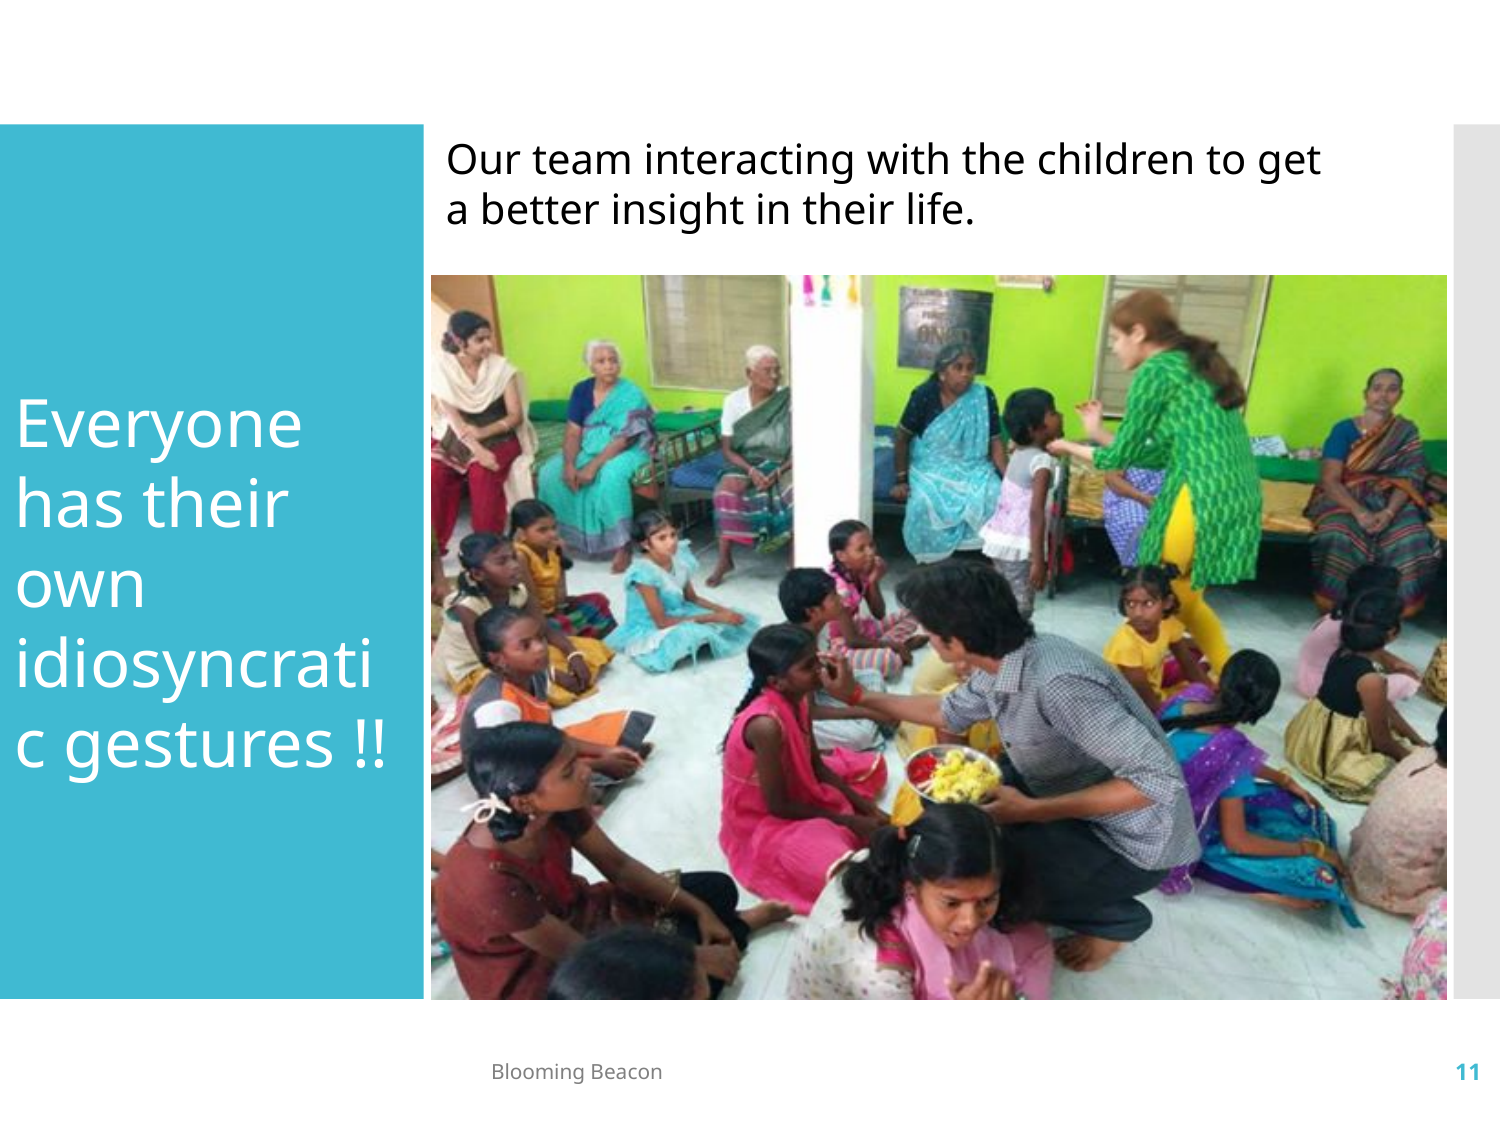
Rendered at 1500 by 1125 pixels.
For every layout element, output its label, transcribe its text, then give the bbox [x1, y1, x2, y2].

footer Blooming Beacon [476, 1042, 1204, 1103]
picture [430, 275, 1448, 1000]
slide_number 11 [1308, 1042, 1497, 1103]
text_box Our team interacting with the children to get a better insight in their life. [430, 125, 1343, 241]
text_box Everyone has their own idiosyncratic gestures !! [0, 373, 420, 788]
